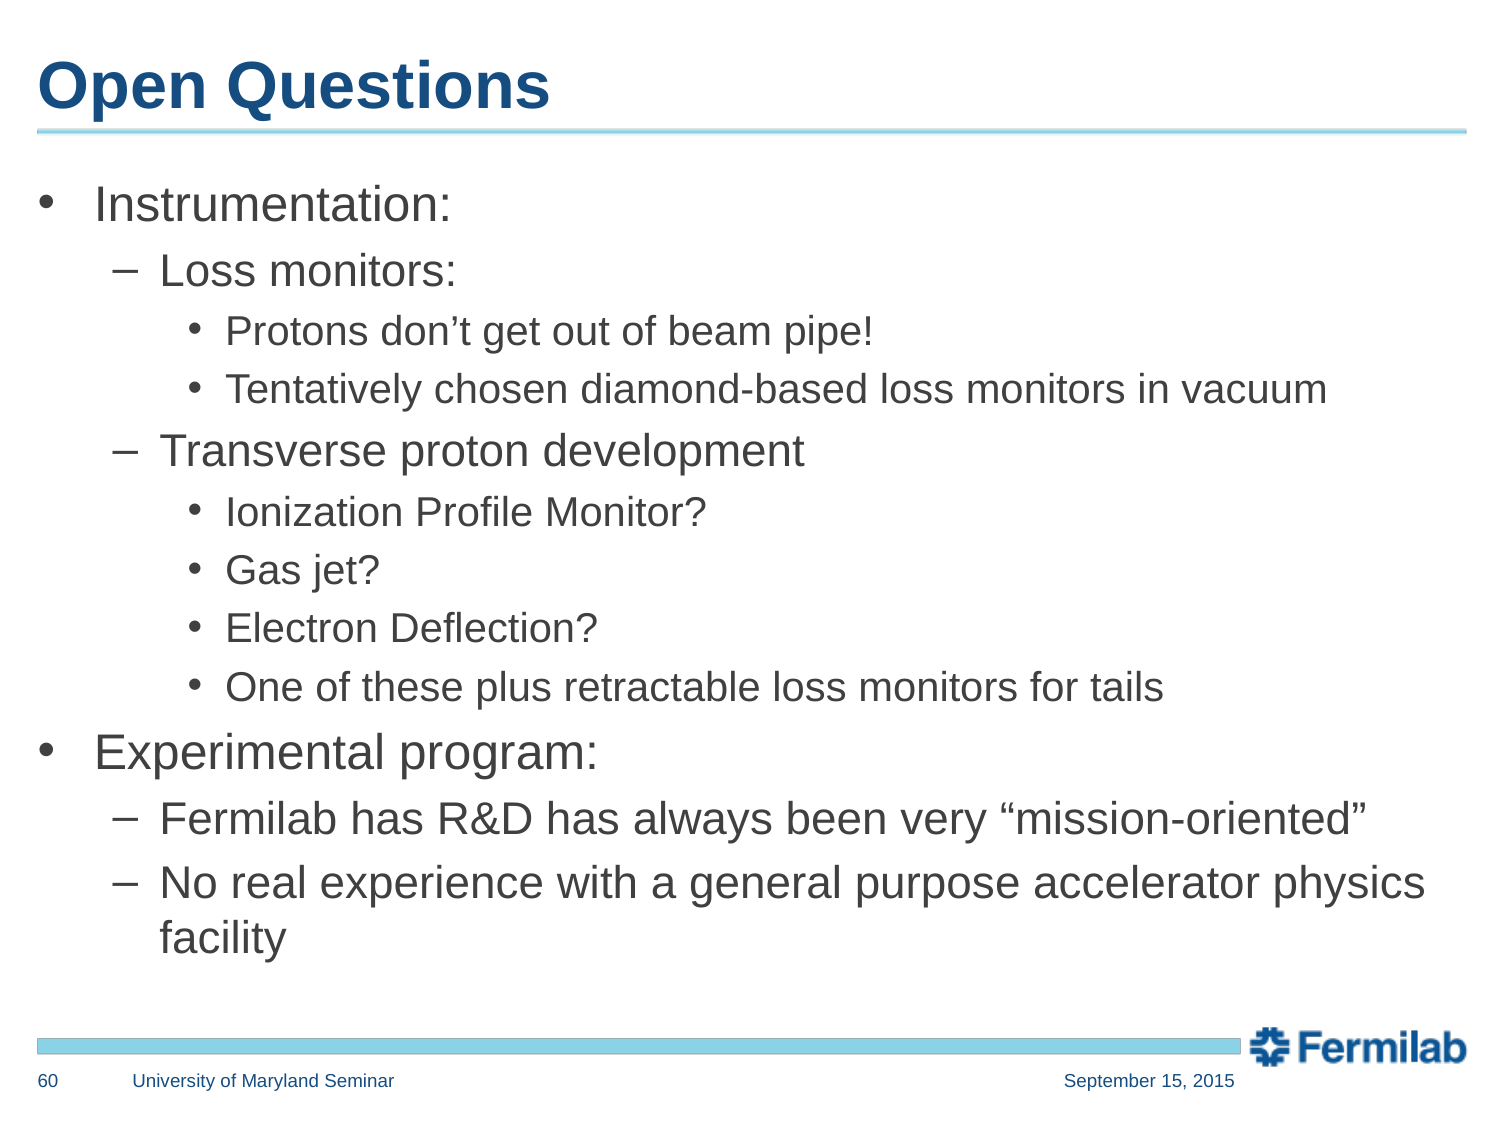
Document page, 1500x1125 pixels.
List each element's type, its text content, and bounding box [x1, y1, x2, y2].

footer University of Maryland Seminar [132, 1068, 1014, 1109]
slide_number 60 [37, 1068, 111, 1109]
title Open Questions [37, 17, 1463, 123]
list Instrumentation: Loss monitors: Protons don’t get out of beam pipe! Tentatively chosen diamond-based loss monitors in vacuum Transverse proton development Ionization Profile Monitor? Gas jet? Electron Deflection? One of these plus retractable loss monitors for tails Experimental program: Fermilab has R&D has always been very “mission-oriented” No real experience with a general purpose accelerator physics facility [37, 171, 1461, 990]
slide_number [1058, 1068, 1235, 1109]
